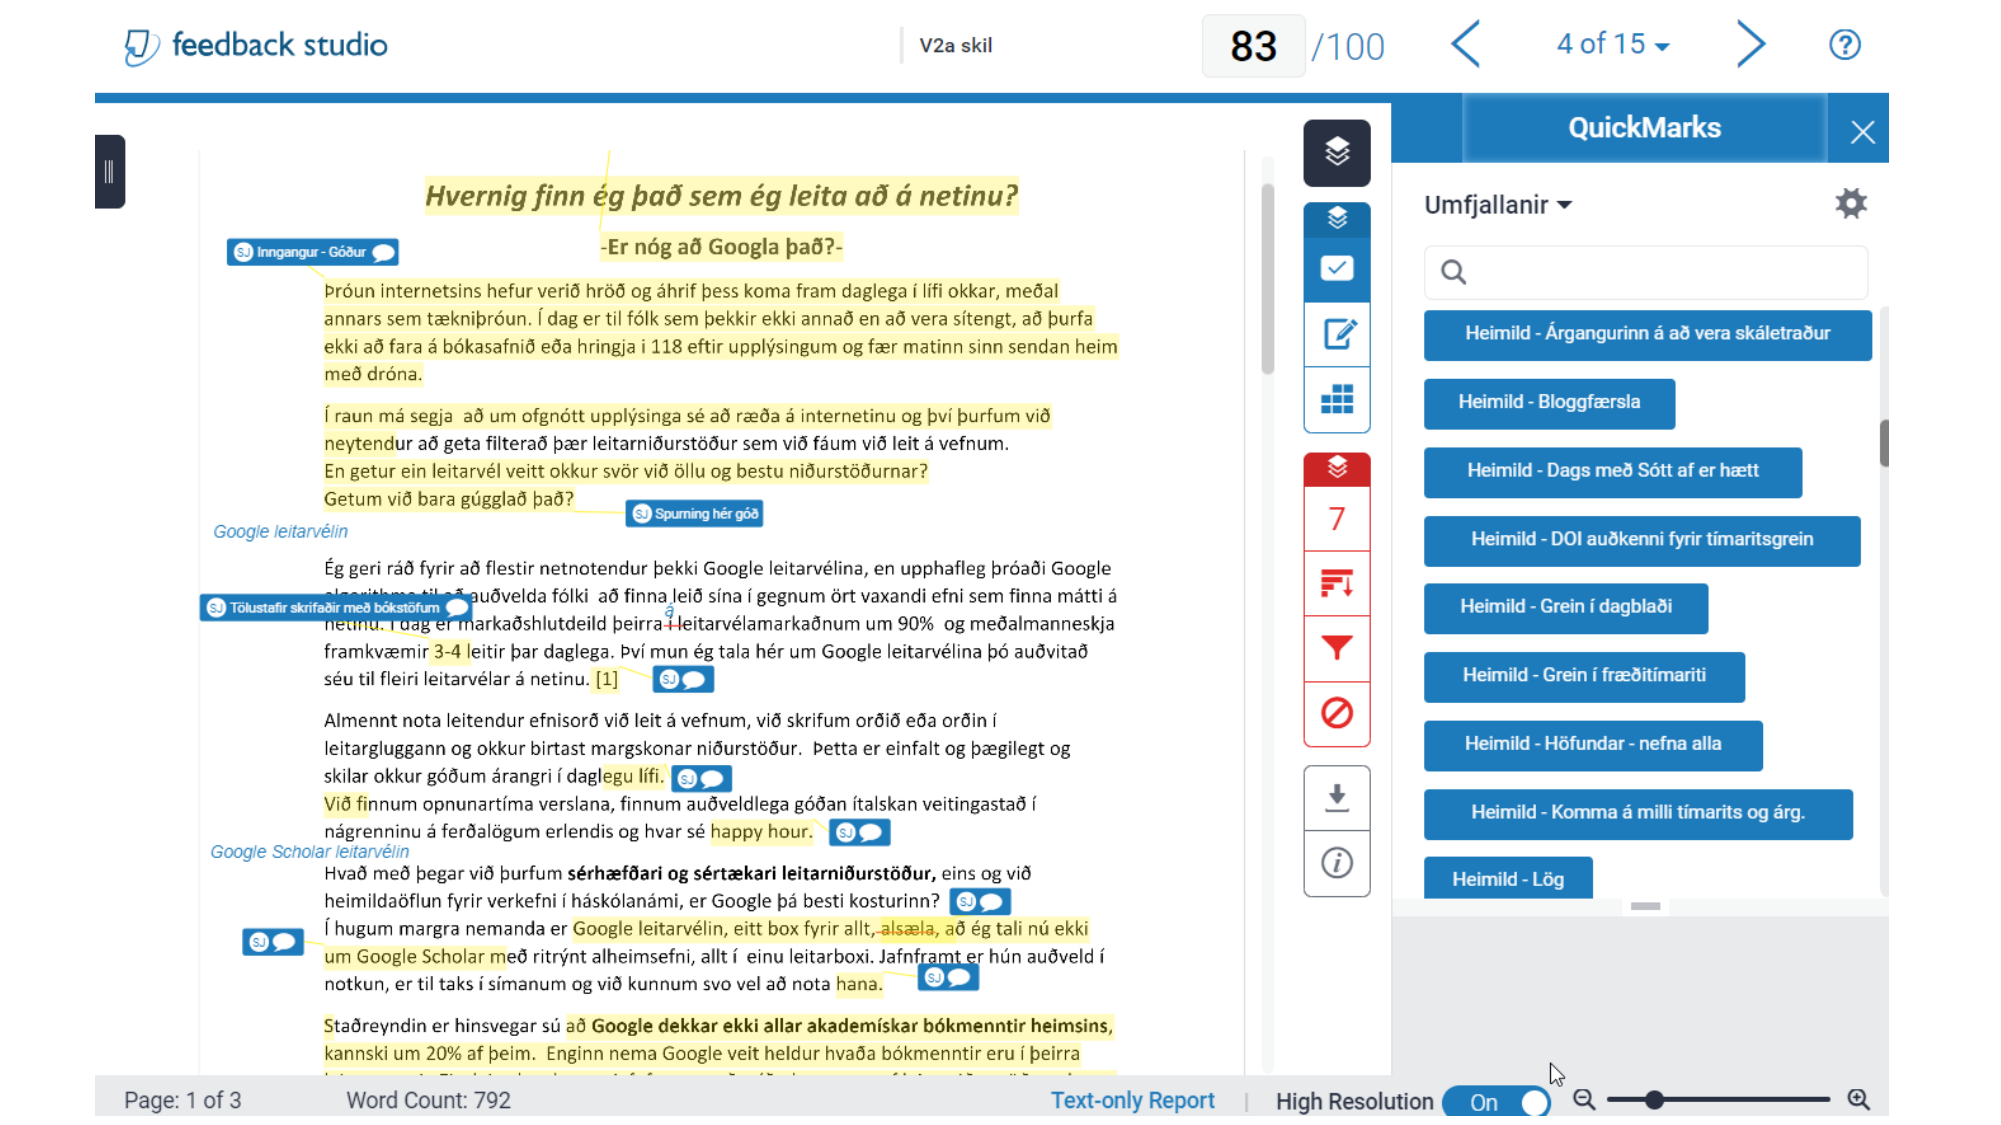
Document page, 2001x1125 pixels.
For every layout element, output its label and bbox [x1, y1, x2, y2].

picture [95, 0, 1889, 1116]
